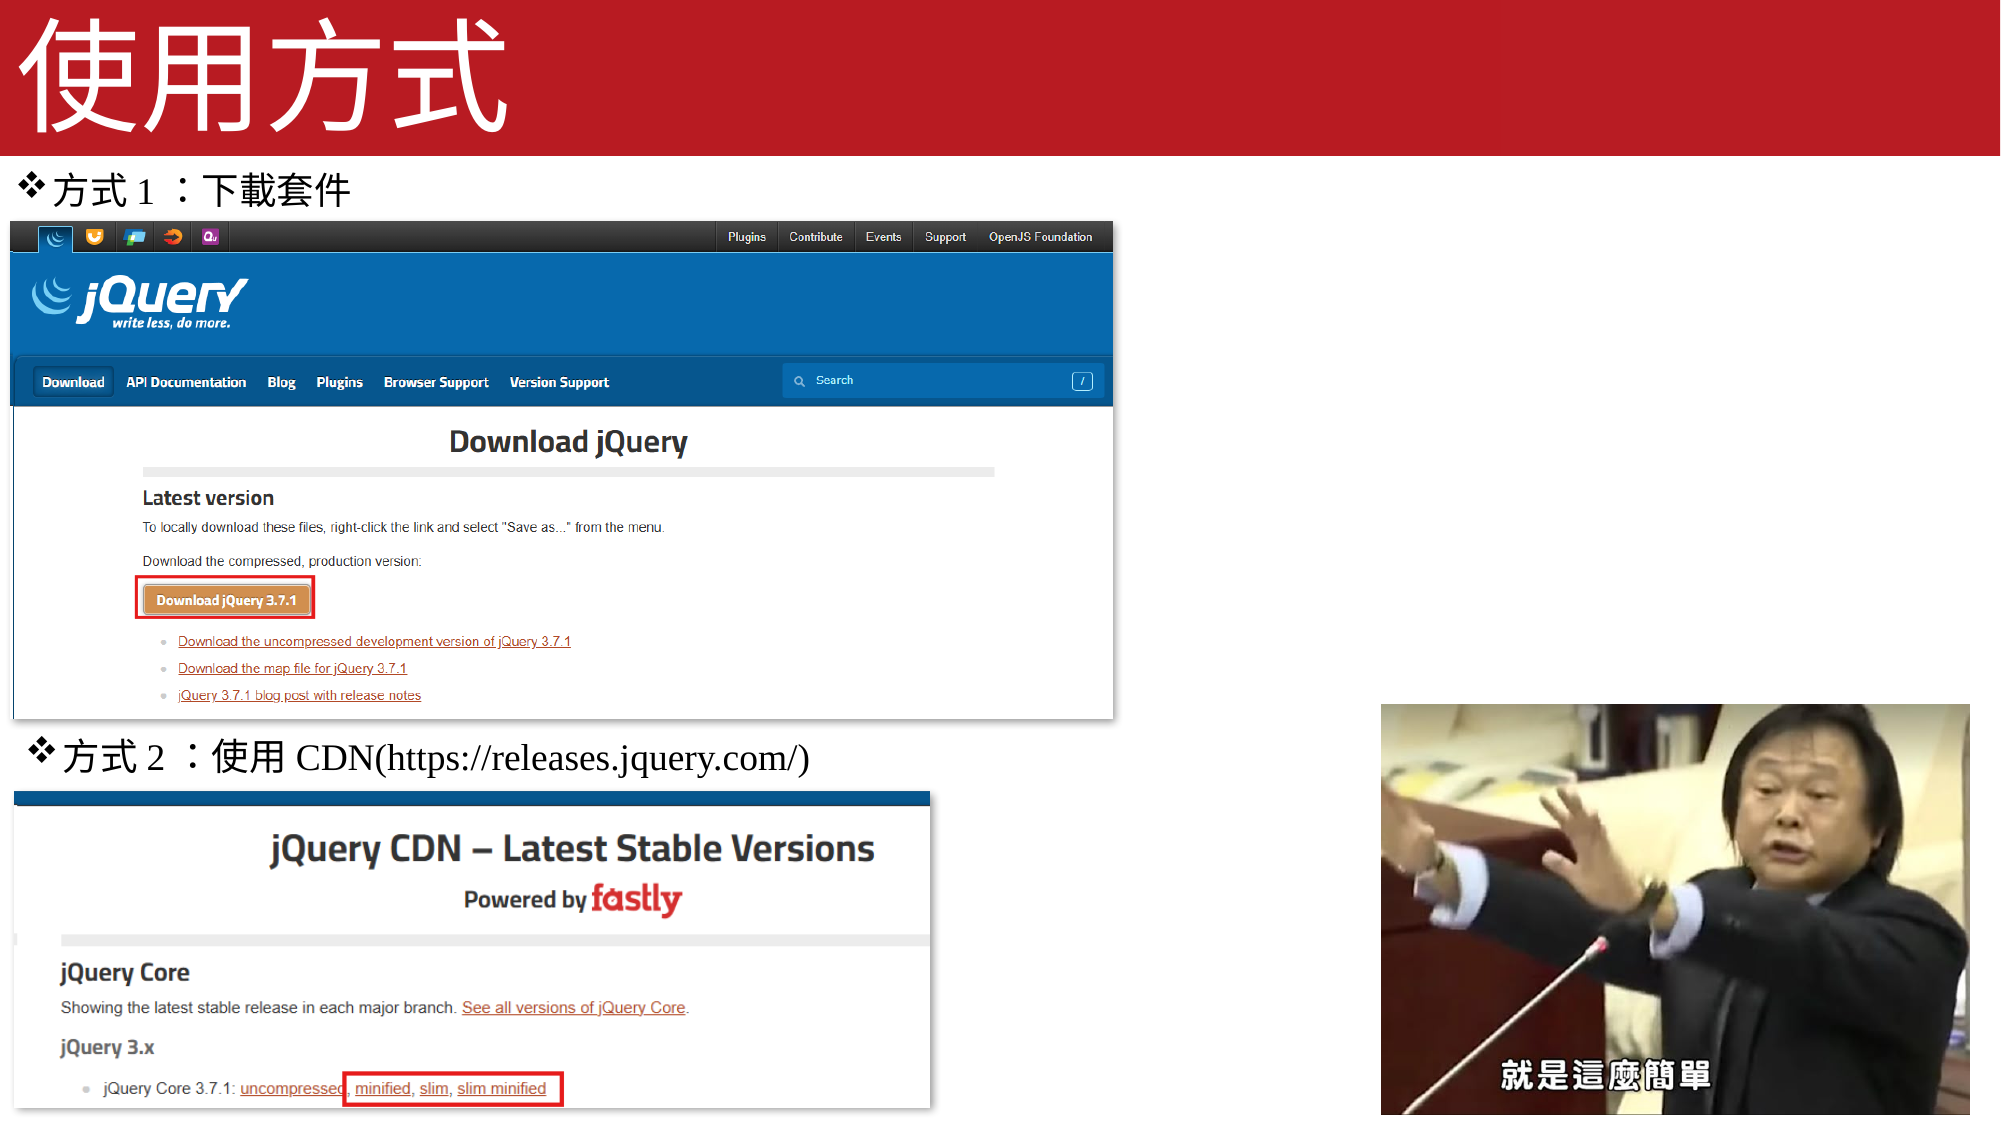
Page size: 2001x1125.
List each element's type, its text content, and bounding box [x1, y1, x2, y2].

text_box 方式2：使用CDN(https://releases.jquery.com/) [10, 724, 900, 801]
list 方式1：下載套件 [0, 159, 577, 236]
title 使用方式 [1, 0, 1727, 156]
picture [14, 790, 930, 1108]
picture [1381, 704, 1970, 1115]
picture [10, 220, 1113, 720]
